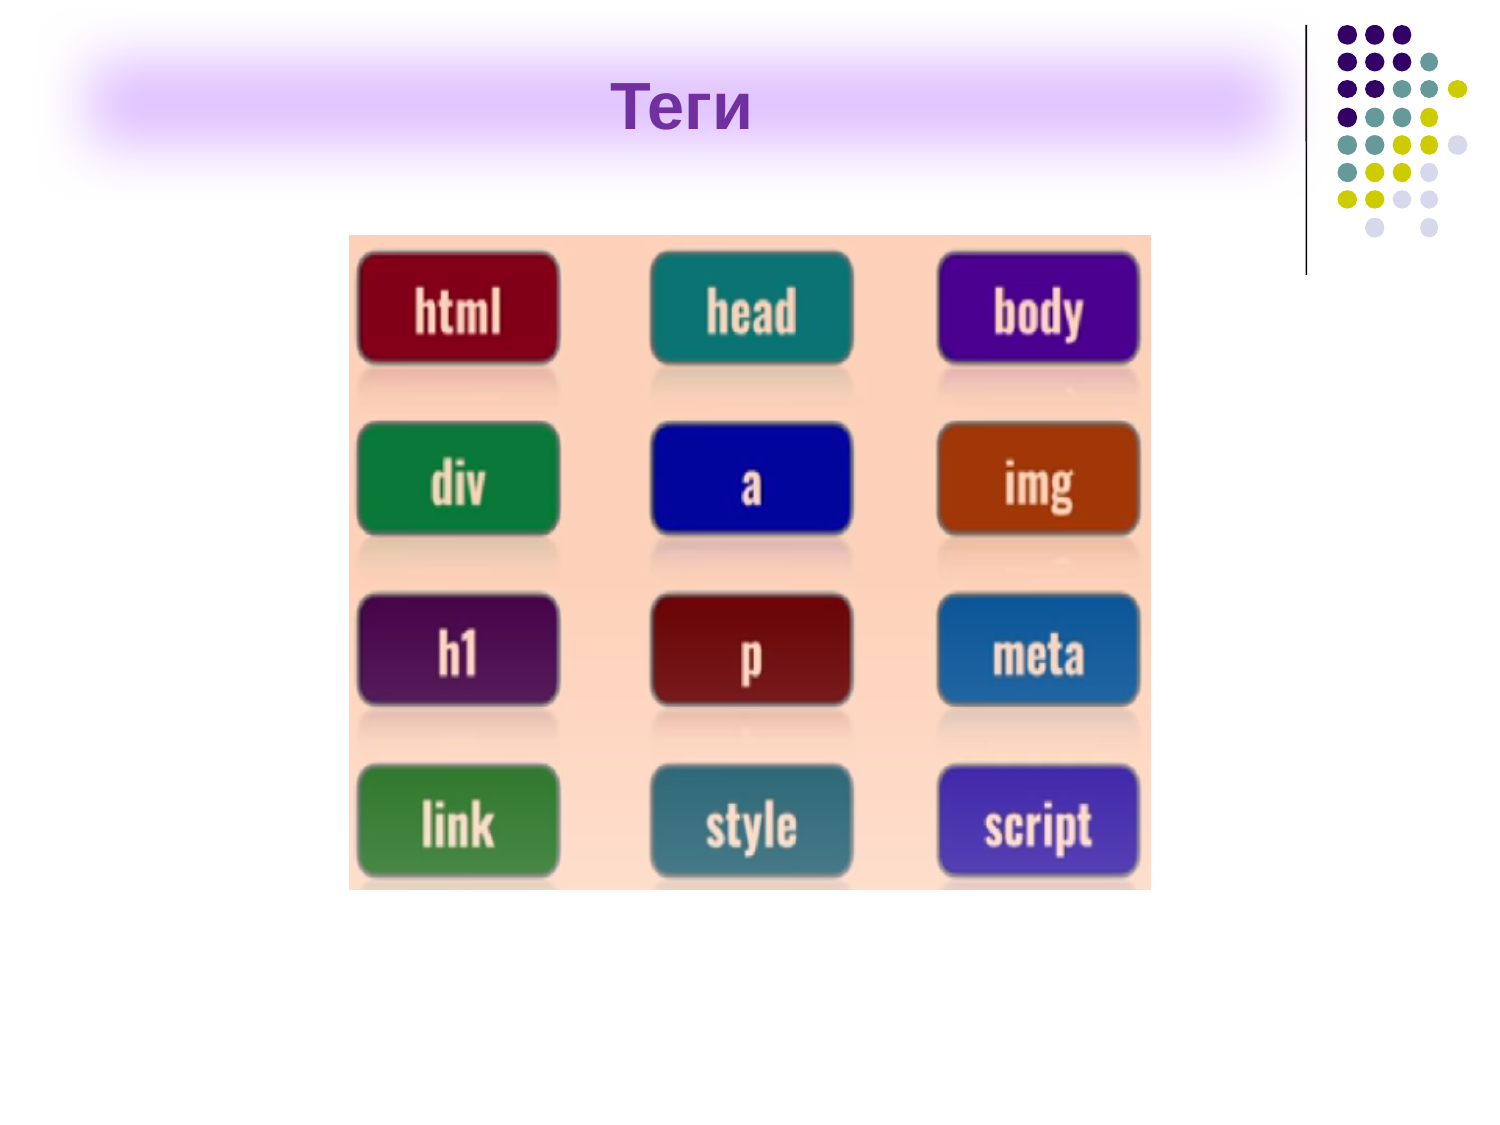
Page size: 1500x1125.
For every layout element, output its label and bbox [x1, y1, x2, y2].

picture [348, 234, 1151, 890]
